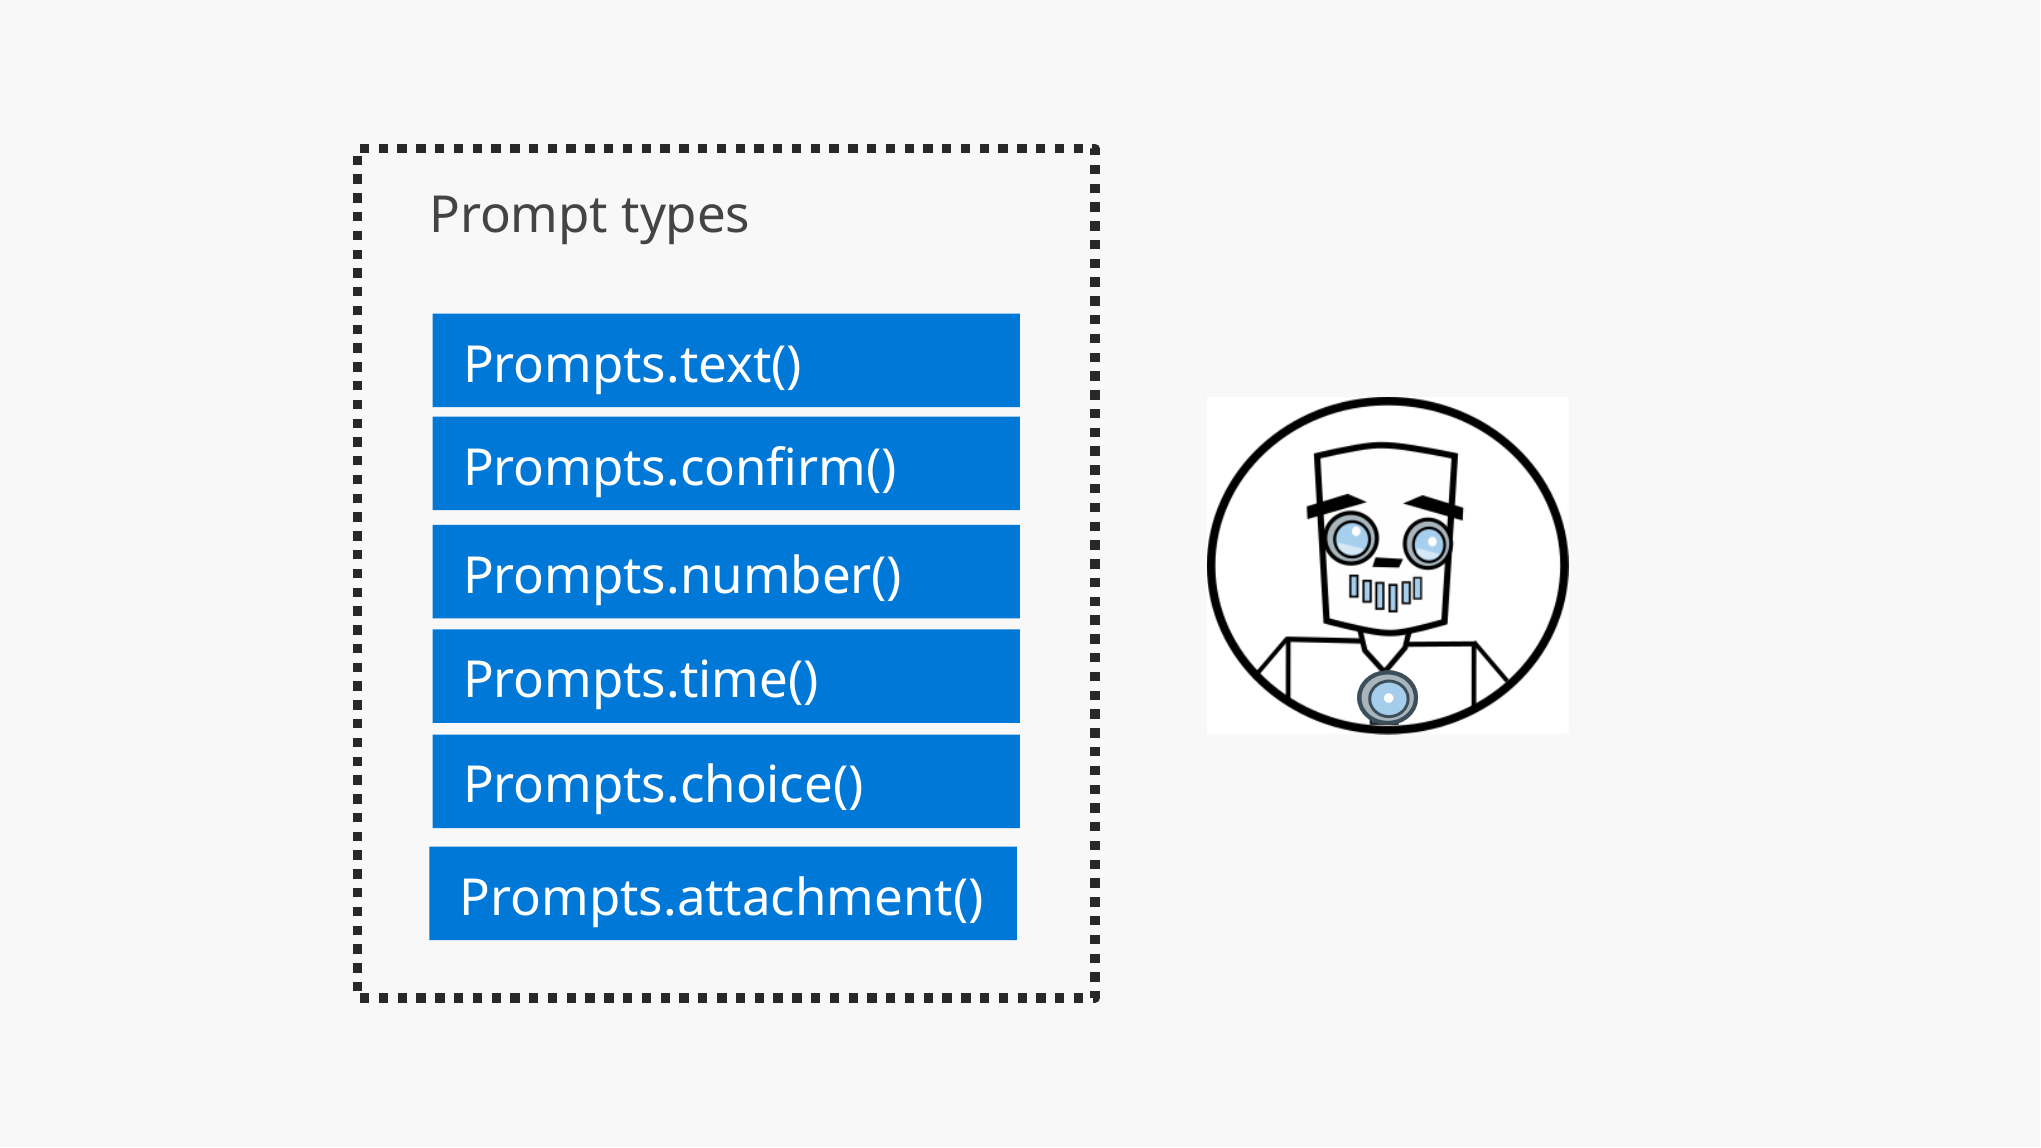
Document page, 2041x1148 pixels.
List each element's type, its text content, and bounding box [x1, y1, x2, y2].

text_box Prompts.text() [432, 313, 1021, 408]
picture [1207, 396, 1570, 735]
text_box [357, 148, 1096, 999]
text_box Prompt types [357, 163, 823, 293]
text_box Prompts.confirm() [432, 416, 1021, 511]
text_box Prompts.time() [432, 629, 1021, 724]
text_box Prompts.number() [432, 524, 1021, 619]
text_box Prompts.choice() [432, 734, 1021, 829]
text_box Prompts.attachment() [429, 846, 1018, 941]
